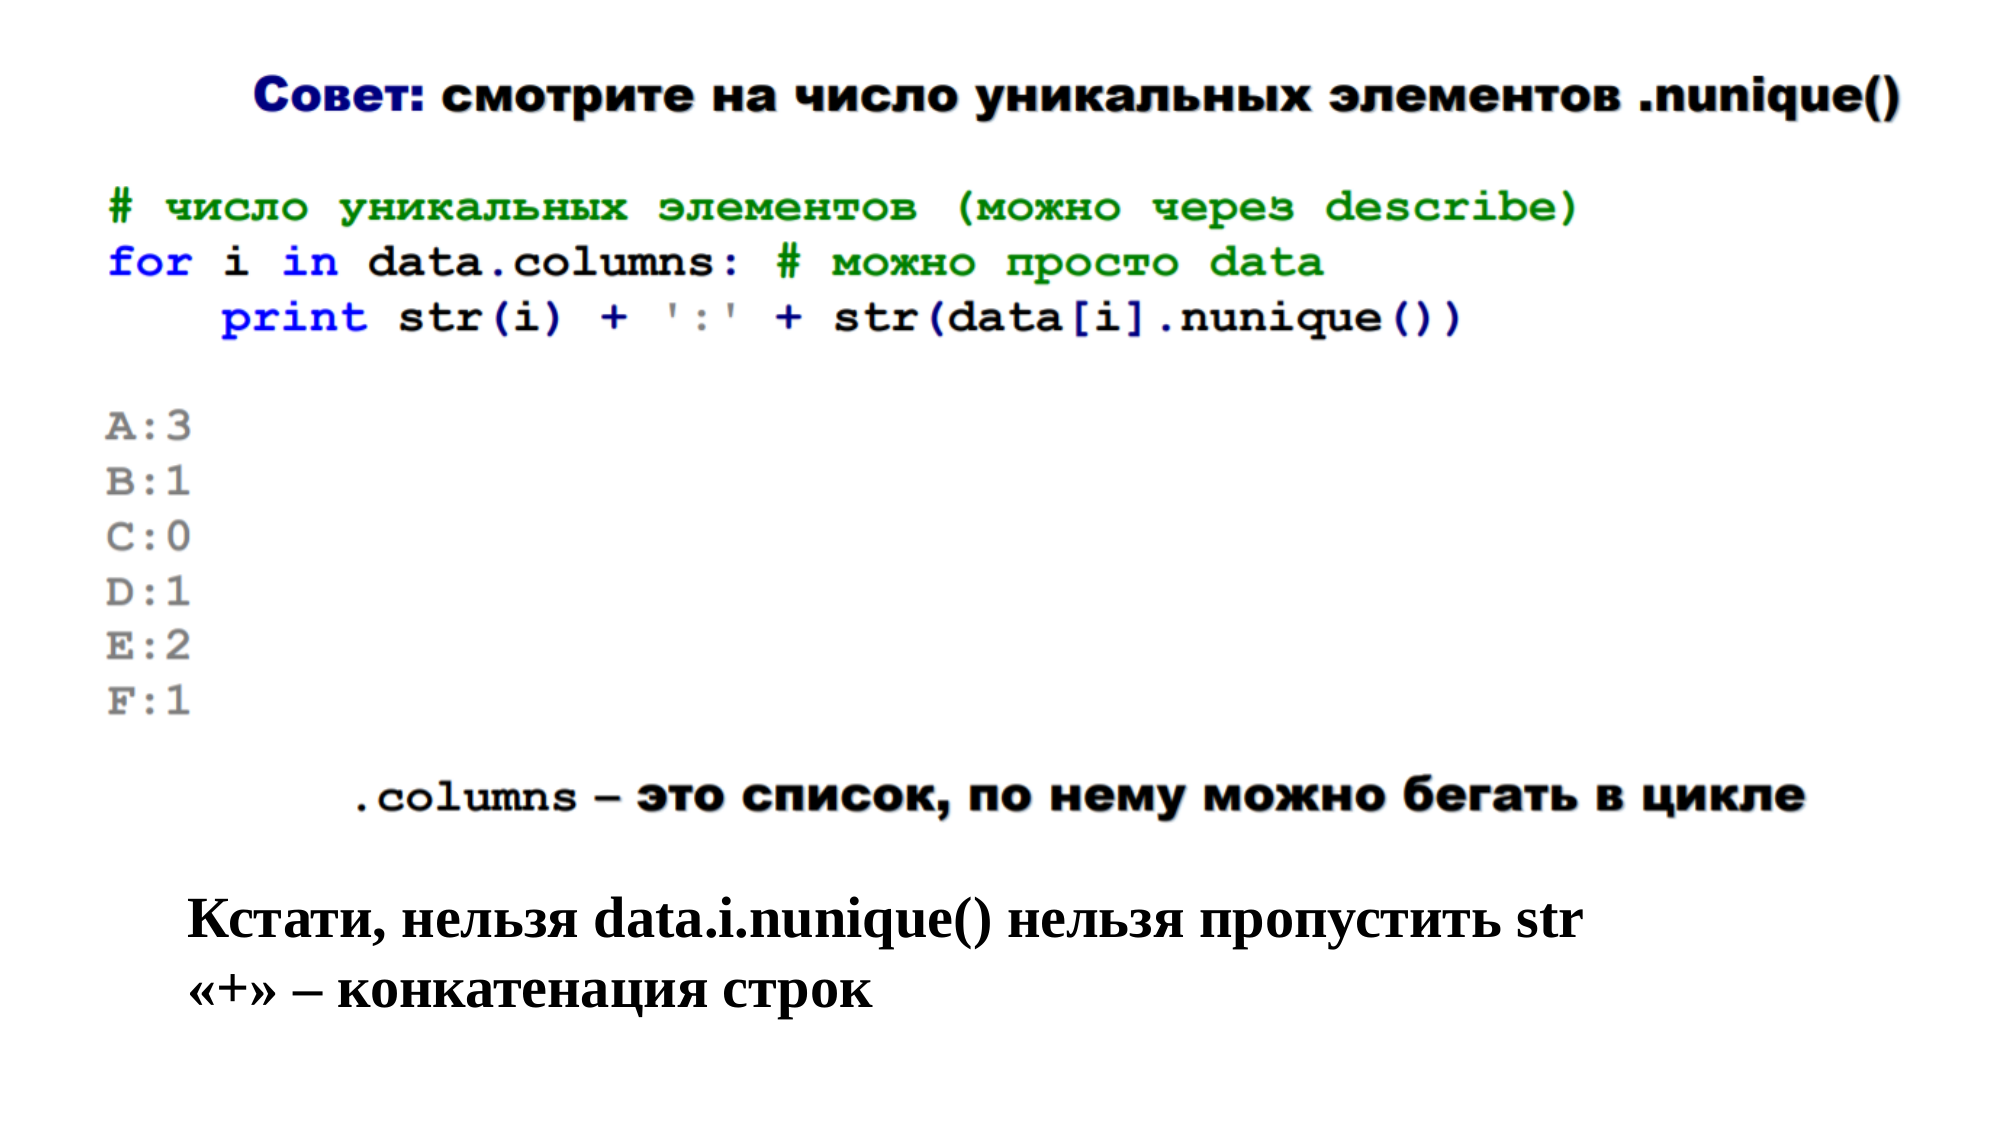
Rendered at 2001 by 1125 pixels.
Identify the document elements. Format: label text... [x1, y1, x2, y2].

text_box Кстати, нельзя data.i.nunique() нельзя пропустить str «+» – конкатенация строк [172, 871, 1635, 1027]
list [85, 63, 1919, 836]
